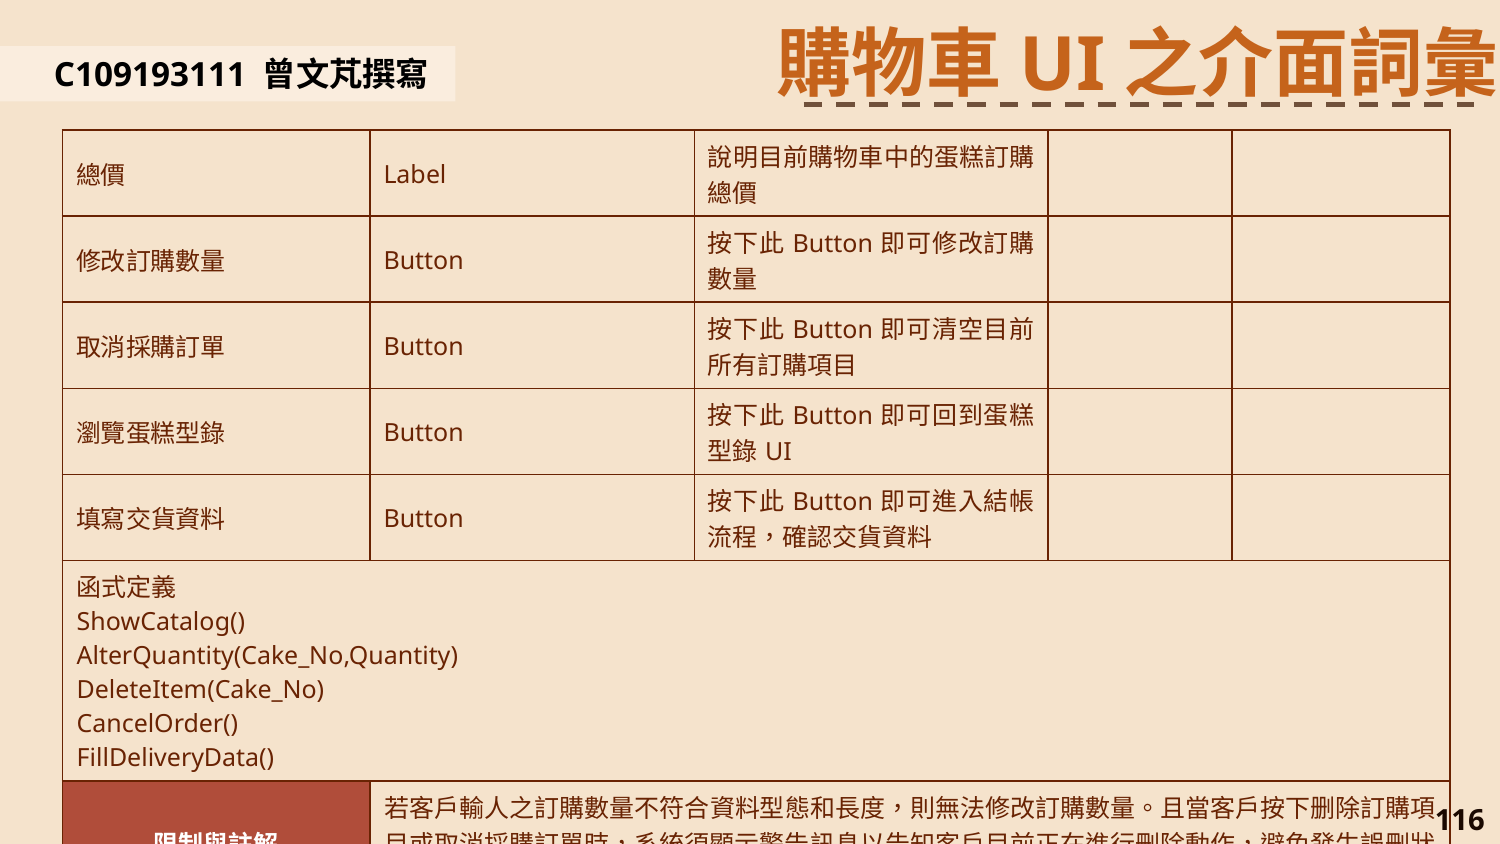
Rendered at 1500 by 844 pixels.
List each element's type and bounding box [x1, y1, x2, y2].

table_cell [1233, 303, 1449, 388]
table_header [1233, 131, 1449, 215]
table_cell [63, 303, 369, 388]
table_cell [371, 303, 694, 388]
table_cell [63, 561, 1449, 780]
table_cell [695, 217, 1047, 301]
table_cell [63, 475, 369, 560]
table_cell [695, 389, 1047, 474]
table_cell [1233, 389, 1449, 474]
table_cell [695, 475, 1047, 560]
table_cell [1233, 217, 1449, 301]
table_cell [63, 389, 369, 474]
table_cell [371, 389, 694, 474]
table_cell [695, 303, 1047, 388]
table_cell [1233, 475, 1449, 560]
slide_number [1451, 798, 1500, 844]
table_cell [371, 217, 694, 301]
table_header [1049, 131, 1231, 215]
table_header [695, 131, 1047, 215]
table_cell [1049, 217, 1231, 301]
table_cell [371, 475, 694, 560]
table_cell [63, 217, 369, 301]
text_box [694, 0, 1500, 112]
table_cell [371, 782, 1449, 844]
table_cell [63, 782, 369, 844]
table_cell [1049, 303, 1231, 388]
table_header [63, 131, 369, 215]
text_box [0, 45, 456, 102]
table_cell [1049, 389, 1231, 474]
table_header [371, 131, 694, 215]
table_cell [1049, 475, 1231, 560]
